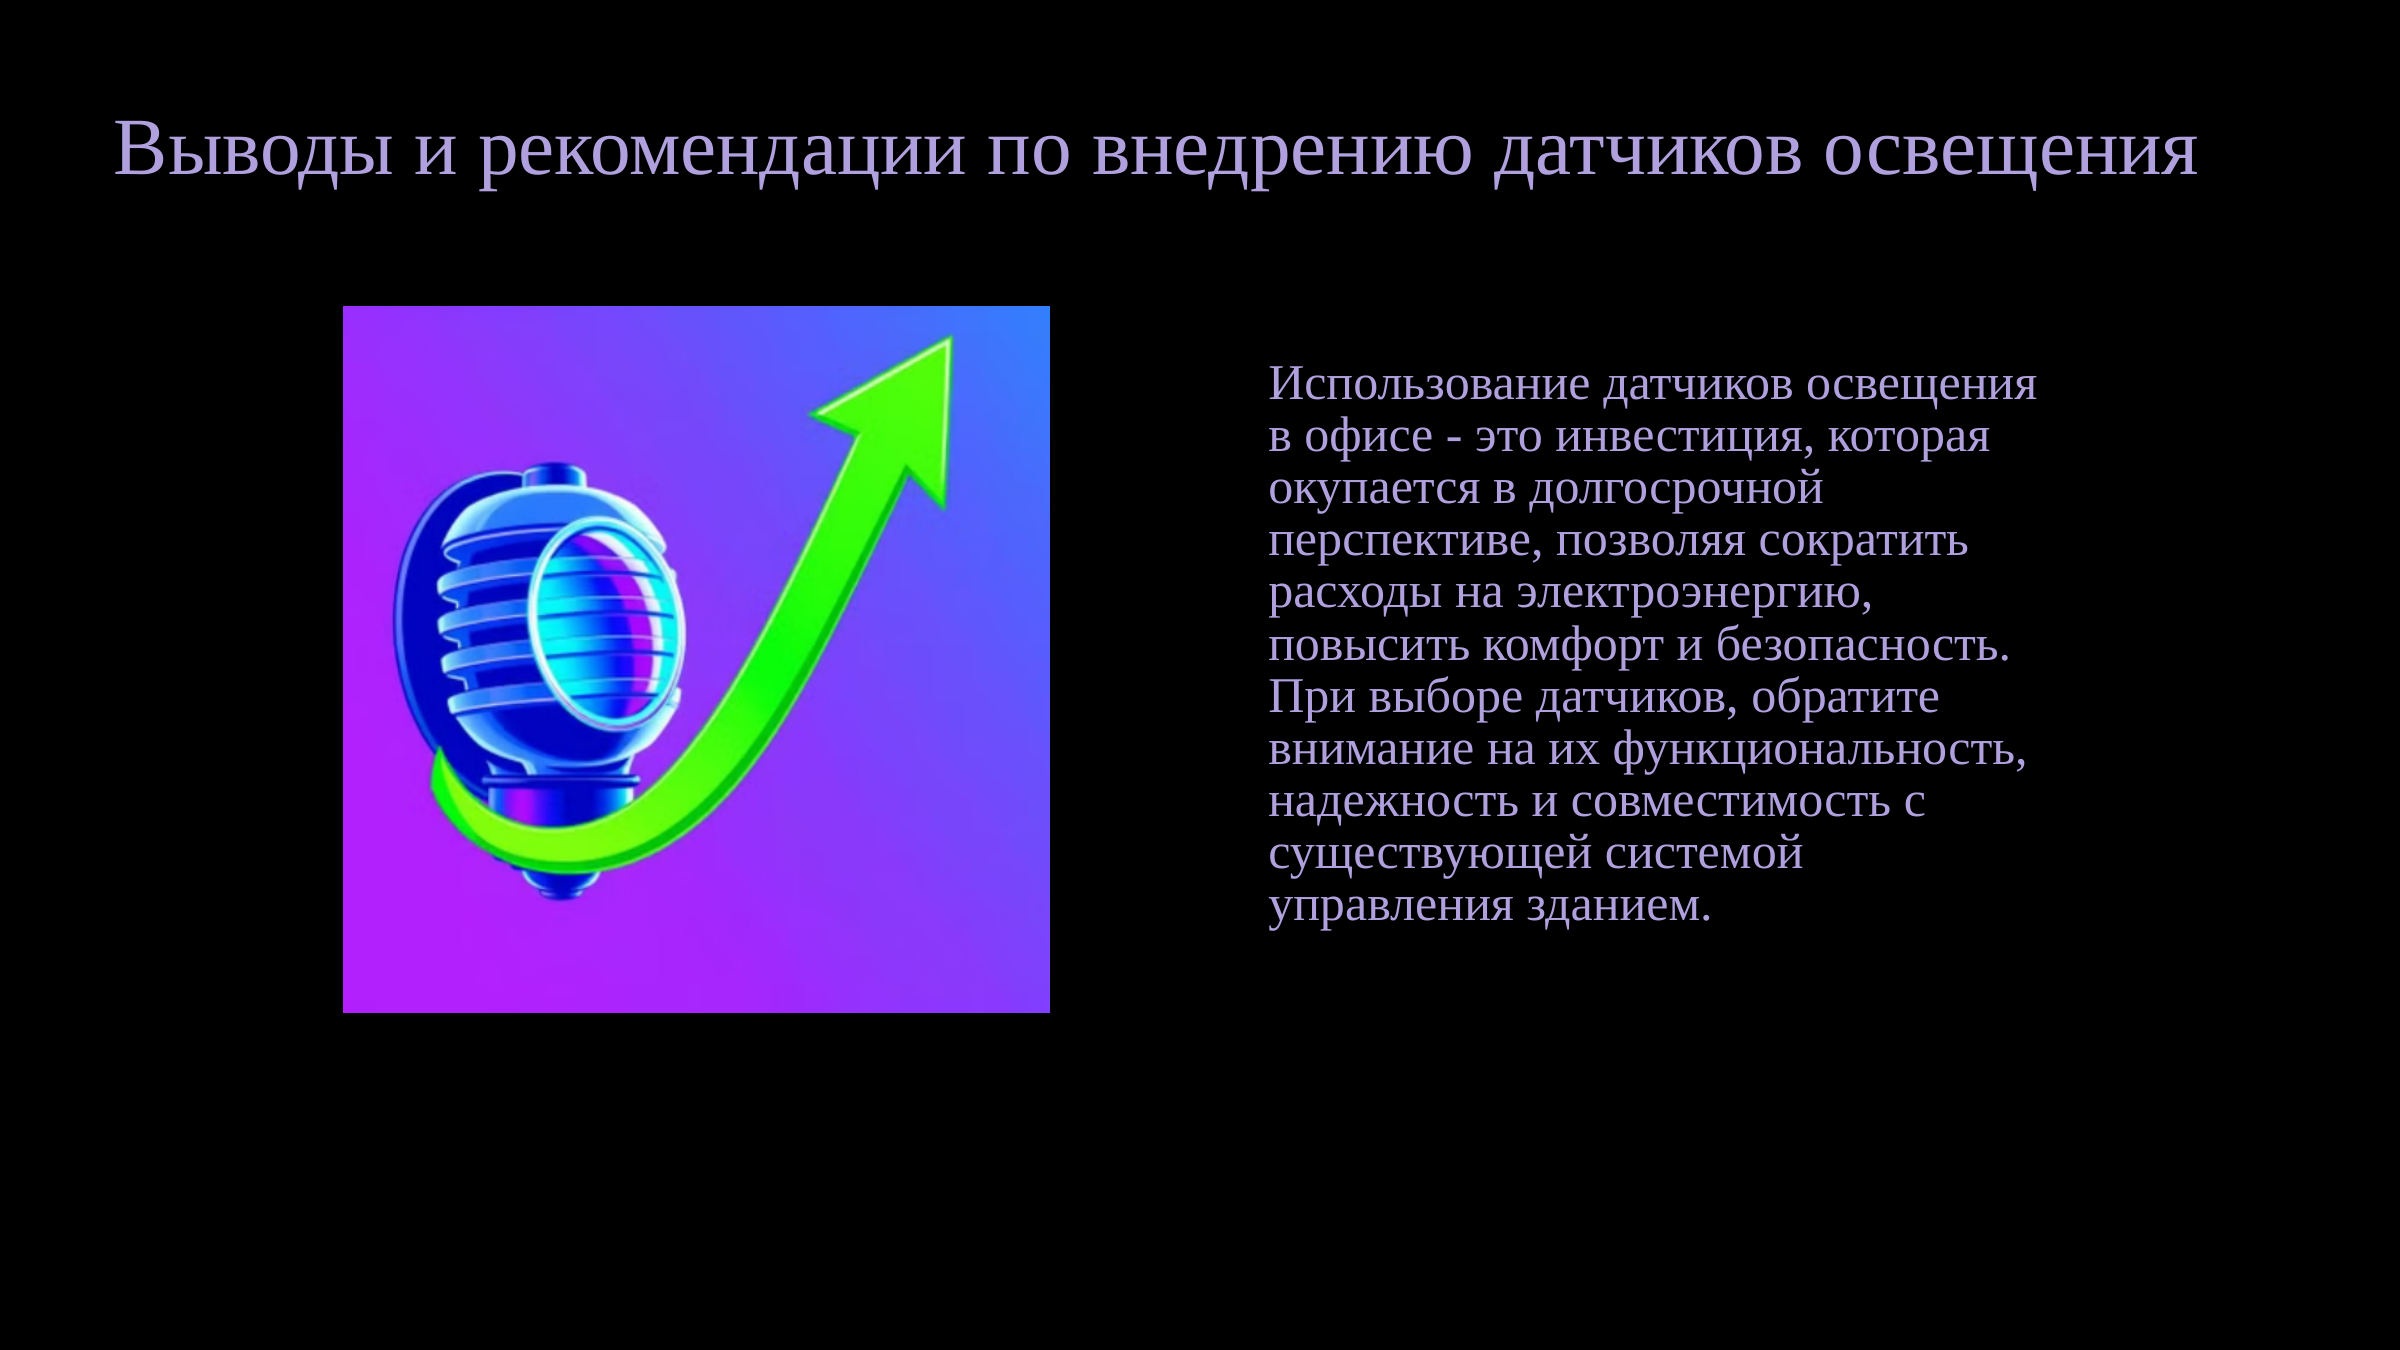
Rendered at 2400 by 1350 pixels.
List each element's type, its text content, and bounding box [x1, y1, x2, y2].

text_box Использование датчиков освещения в офисе - это инвестиция, которая окупается в долгосрочной перспективе, позволяя сократить расходы на электроэнергию, повысить комфорт и безопасность. При выборе датчиков, обратите внимание на их функциональность, надежность и совместимость с существующей системой управления зданием. [1268, 357, 2057, 1013]
picture [343, 306, 1050, 1013]
text_box Выводы и рекомендации по внедрению датчиков освещения [114, 89, 2286, 294]
